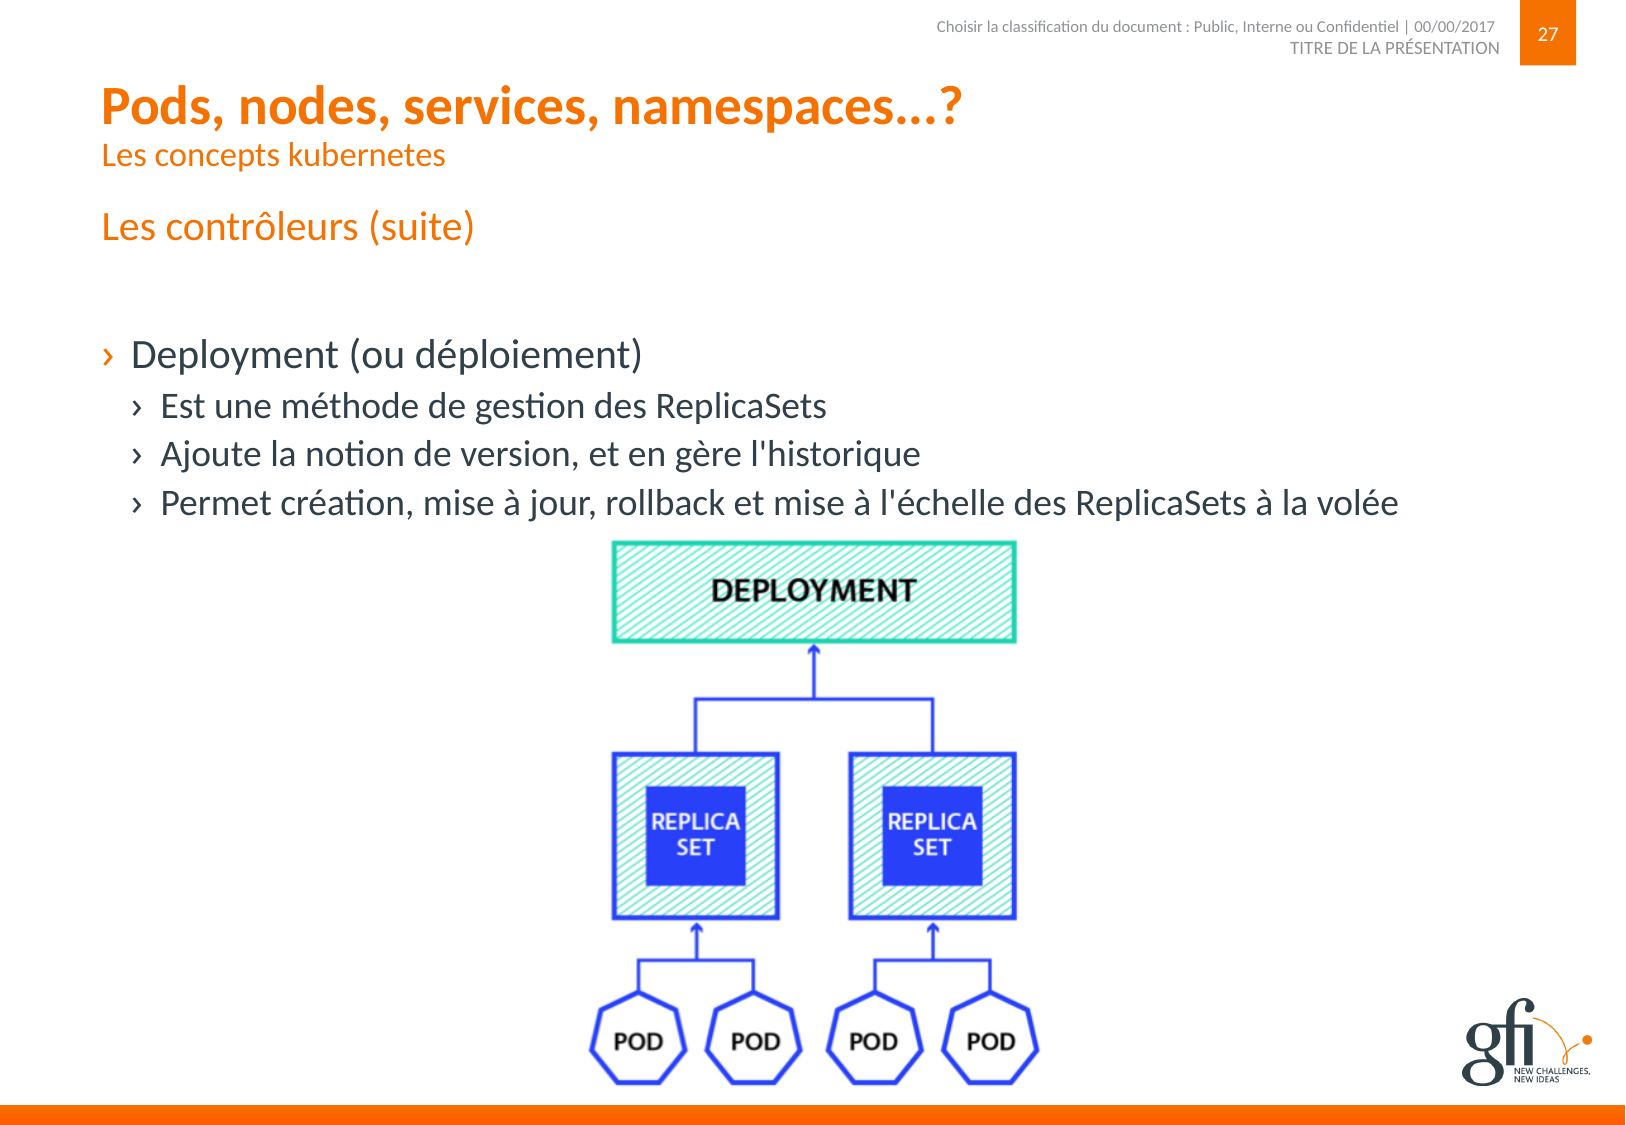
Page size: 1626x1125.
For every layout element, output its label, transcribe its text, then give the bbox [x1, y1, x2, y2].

slide_number 27 [1520, 0, 1577, 66]
list Les contrôleurs (suite) Deployment (ou déploiement) Est une méthode de gestion des ReplicaSets Ajoute la notion de version, et en gère l'historique Permet création, mise à jour, rollback et mise à l'échelle des ReplicaSets à la volée [101, 204, 1515, 1063]
picture [573, 523, 1050, 1094]
picture [1462, 998, 1592, 1090]
title Pods, nodes, services, namespaces...? Les concepts kubernetes [101, 68, 1515, 182]
footer TITRE DE LA PRÉSENTATION [557, 16, 1515, 67]
